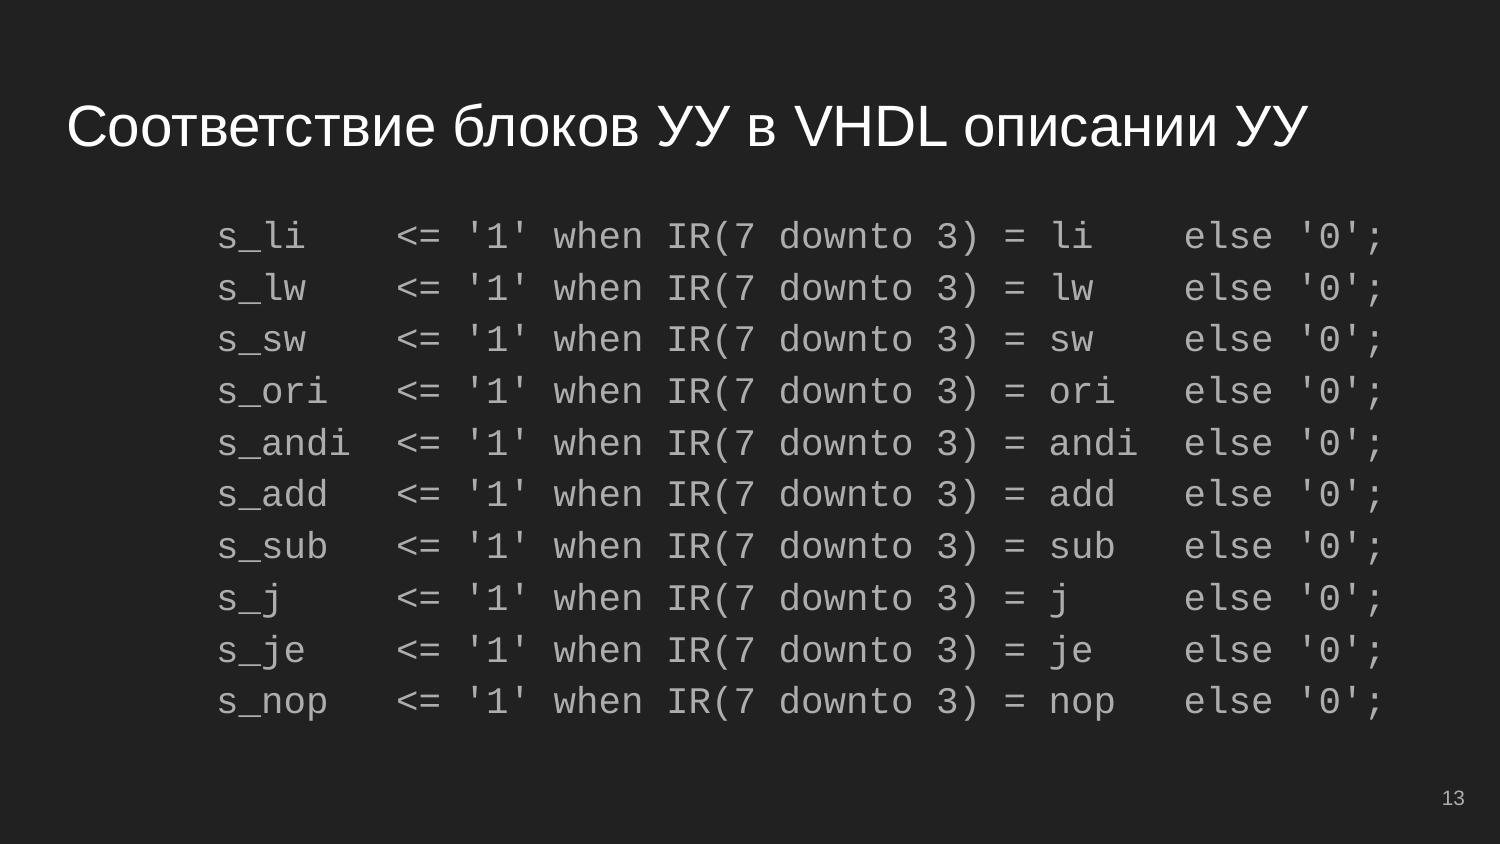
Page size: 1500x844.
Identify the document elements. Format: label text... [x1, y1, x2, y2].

slide_number ‹#› [1389, 764, 1480, 830]
title Соответствие блоков УУ в VHDL описании УУ [51, 72, 1449, 167]
list s_li <= '1' when IR(7 downto 3) = li else '0'; s_lw <= '1' when IR(7 downto 3) = lw else '0'; s_sw <= '1' when IR(7 downto 3) = sw else '0'; s_ori <= '1' when IR(7 downto 3) = ori else '0'; s_andi <= '1' when IR(7 downto 3) = andi else '0'; s_add <= '1' when IR(7 downto 3) = add else '0'; s_sub <= '1' when IR(7 downto 3) = sub else '0'; s_j <= '1' when IR(7 downto 3) = j else '0'; s_je <= '1' when IR(7 downto 3) = je else '0'; s_nop <= '1' when IR(7 downto 3) = nop else '0'; [51, 189, 1449, 750]
